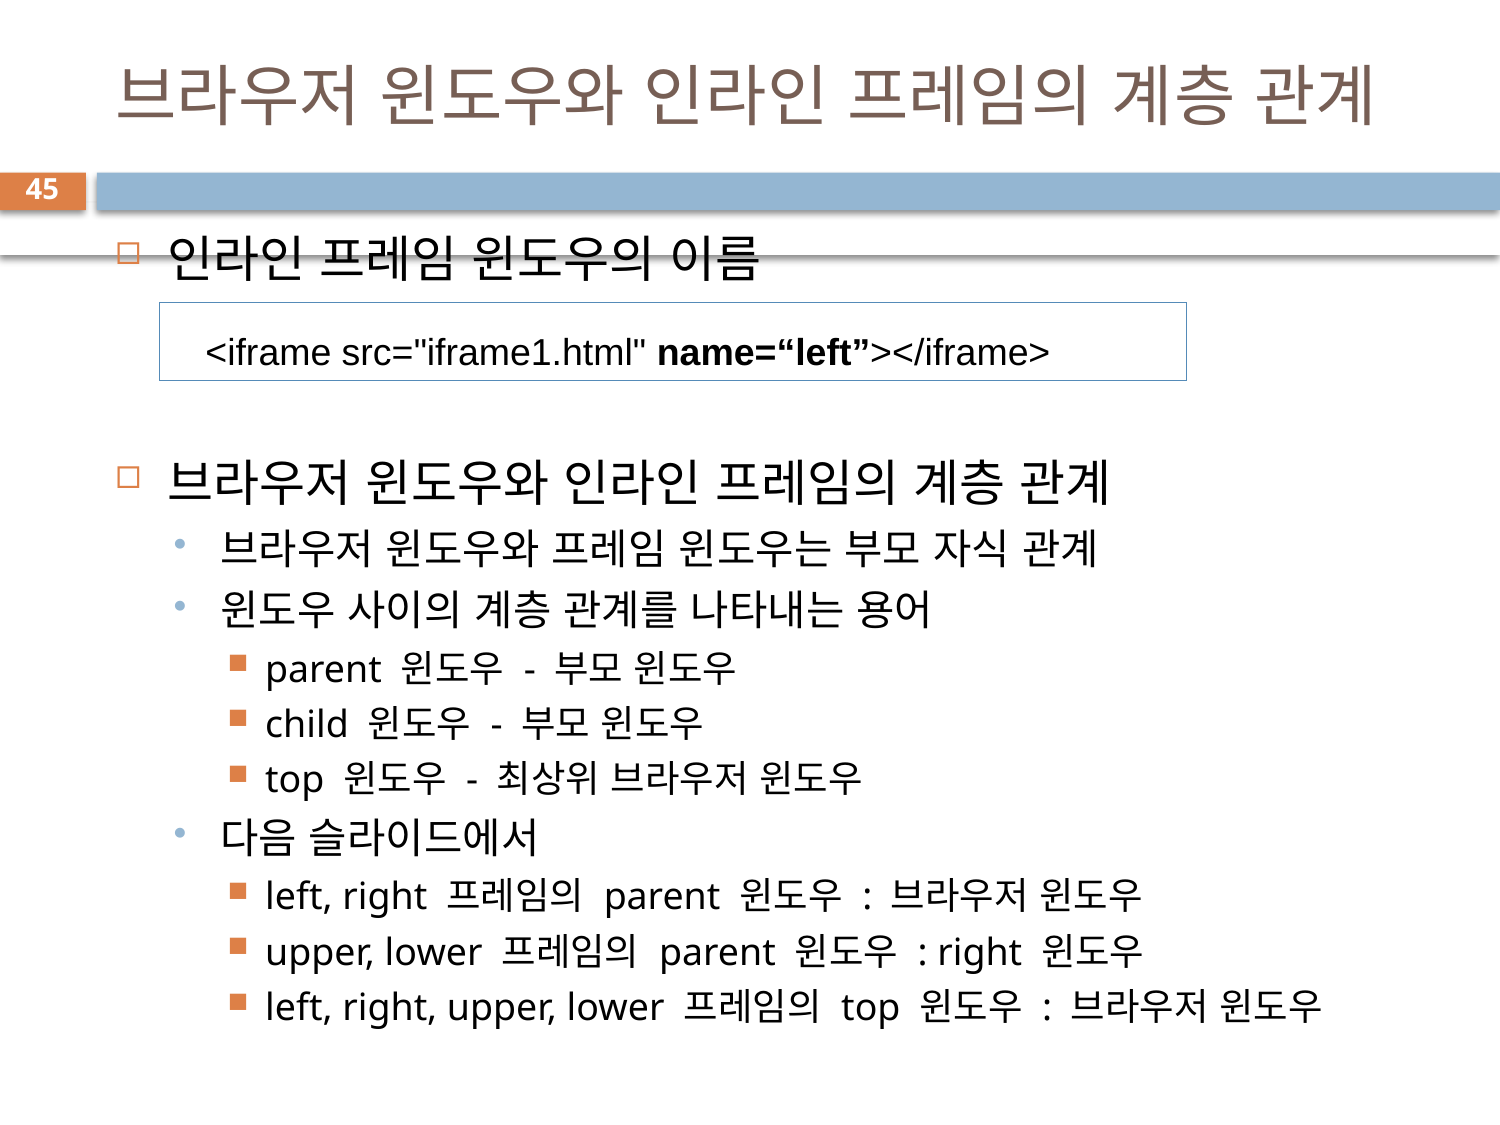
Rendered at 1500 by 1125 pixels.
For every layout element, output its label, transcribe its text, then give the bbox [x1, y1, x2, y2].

list 인라인 프레임 윈도우의 이름 브라우저 윈도우와 인라인 프레임의 계층 관계 브라우저 윈도우와 프레임 윈도우는 부모 자식 관계 윈도우 사이의 계층 관계를 나타내는 용어 parent 윈도우 - 부모 윈도우 child 윈도우 - 부모 윈도우 top 윈도우 - 최상위 브라우저 윈도우 다음 슬라이드에서 left, right 프레임의 parent 윈도우 : 브라우저 윈도우 upper, lower 프레임의 parent 윈도우 : right 윈도우 left, right, upper, lower 프레임의 top 윈도우 : 브라우저 윈도우 [100, 219, 1438, 1047]
slide_number 45 [0, 170, 87, 211]
text_box <iframe src="iframe1.html" name=“left”></iframe> [159, 302, 1187, 381]
title 브라우저 윈도우와 인라인 프레임의 계층 관계 [100, 37, 1438, 149]
